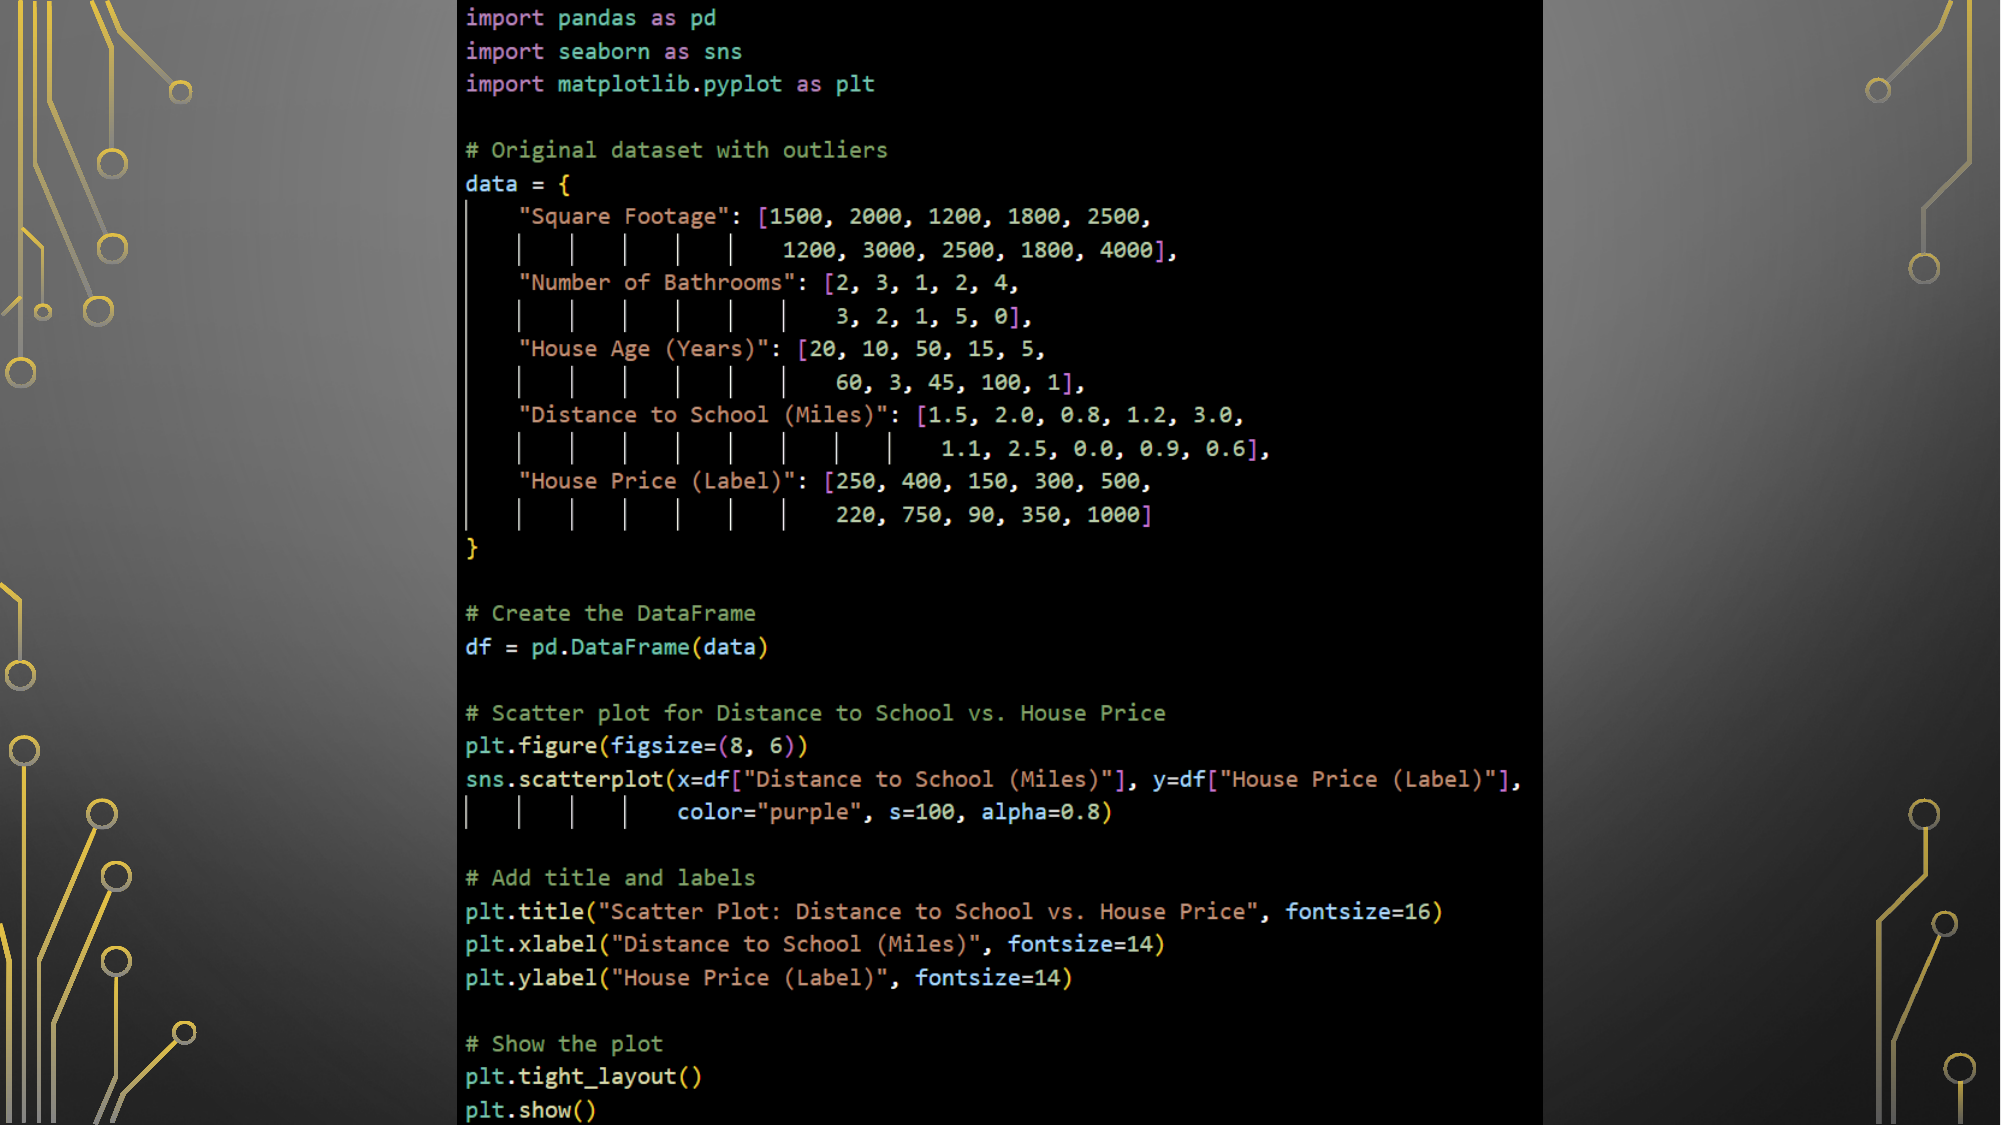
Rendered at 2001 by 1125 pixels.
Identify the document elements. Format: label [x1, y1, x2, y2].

picture [456, 0, 1543, 1125]
